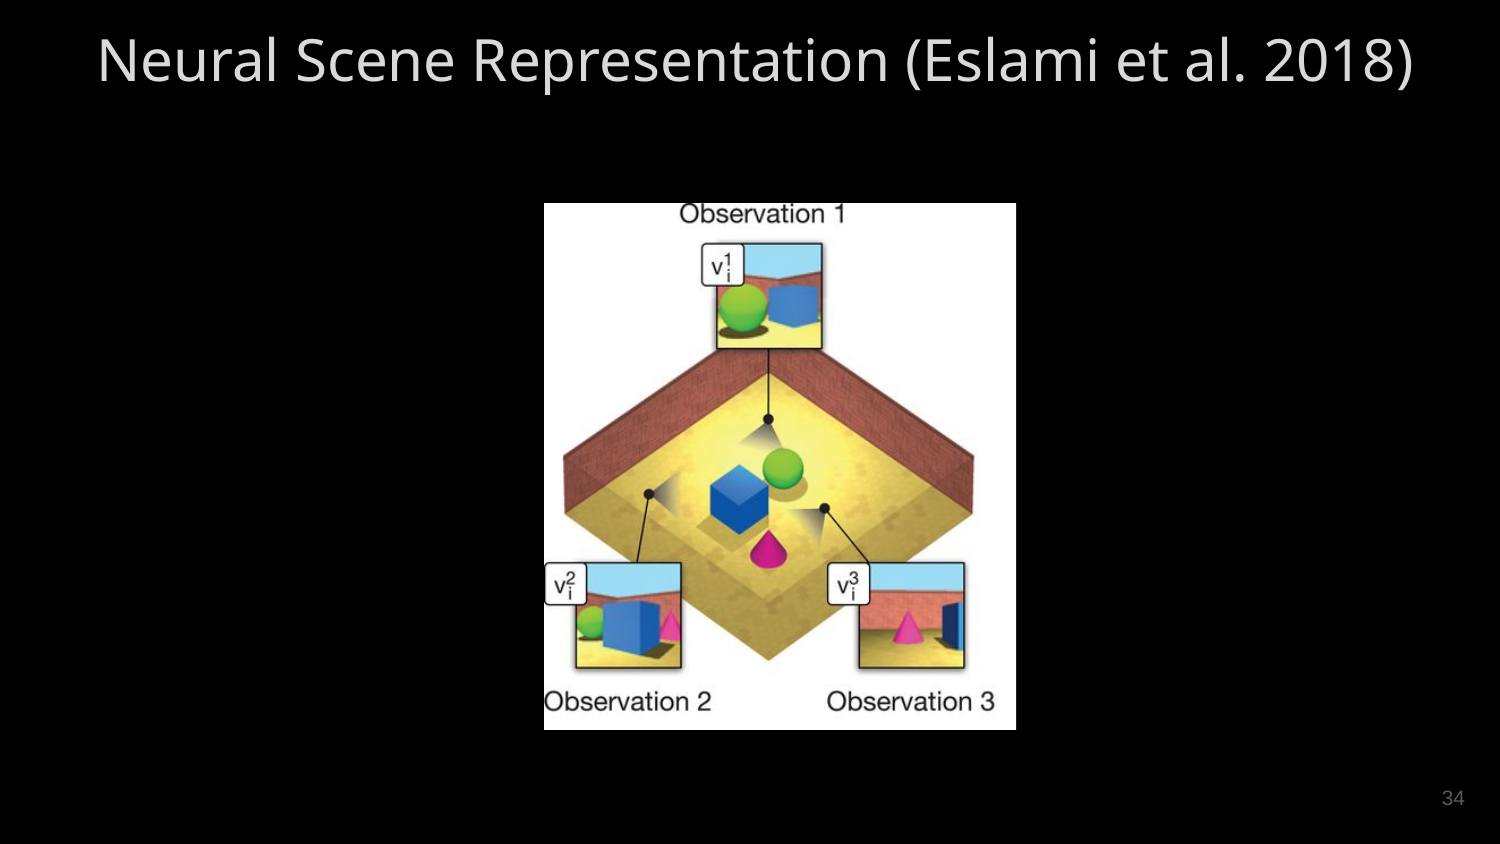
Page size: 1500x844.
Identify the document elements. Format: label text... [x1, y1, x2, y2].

picture [543, 202, 1017, 731]
title Neural Scene Representation (Eslami et al. 2018) [81, 7, 1479, 102]
slide_number 34 [1389, 764, 1480, 830]
